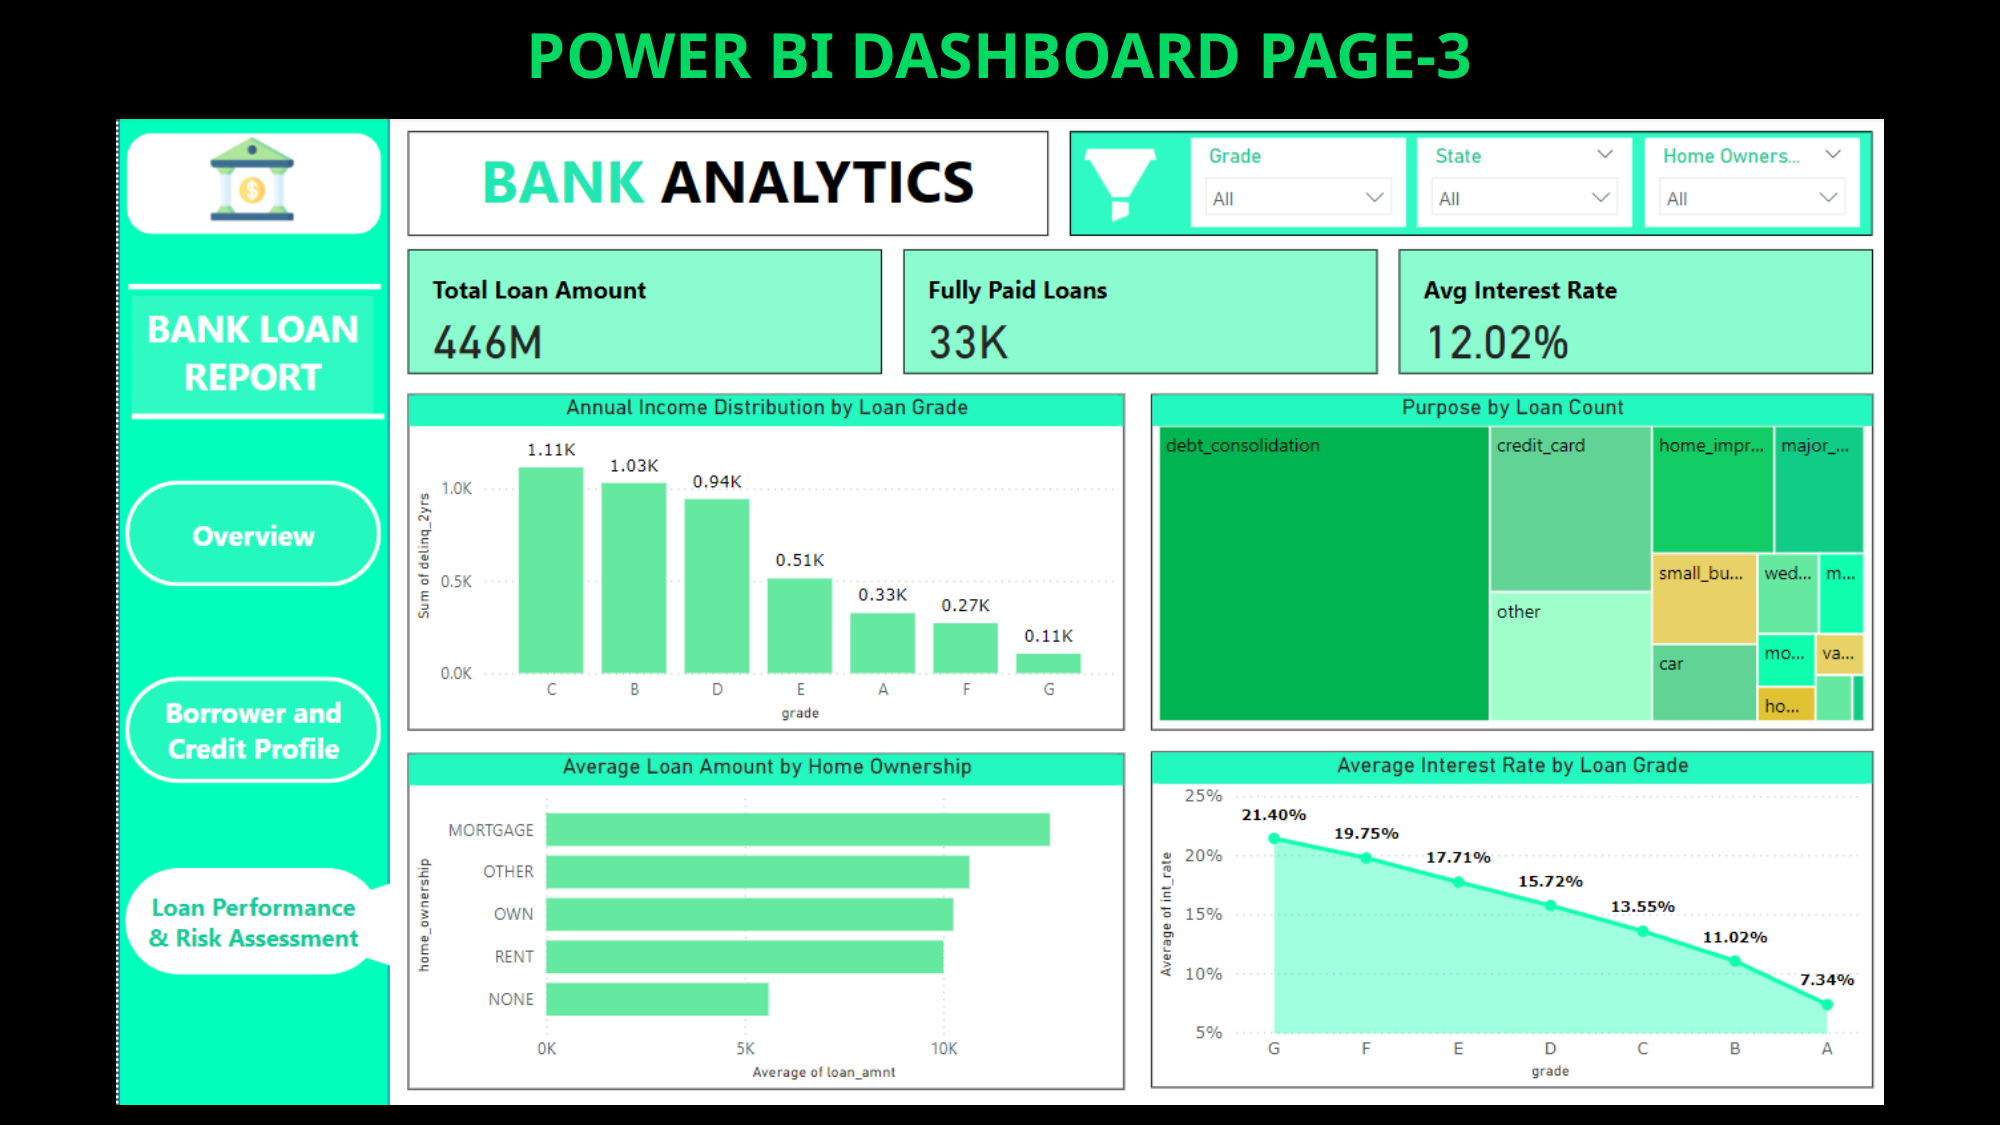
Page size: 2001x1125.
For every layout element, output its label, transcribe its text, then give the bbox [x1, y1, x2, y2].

text_box POWER BI DASHBOARD PAGE-3 [213, 17, 1787, 101]
picture [121, 119, 1884, 1105]
